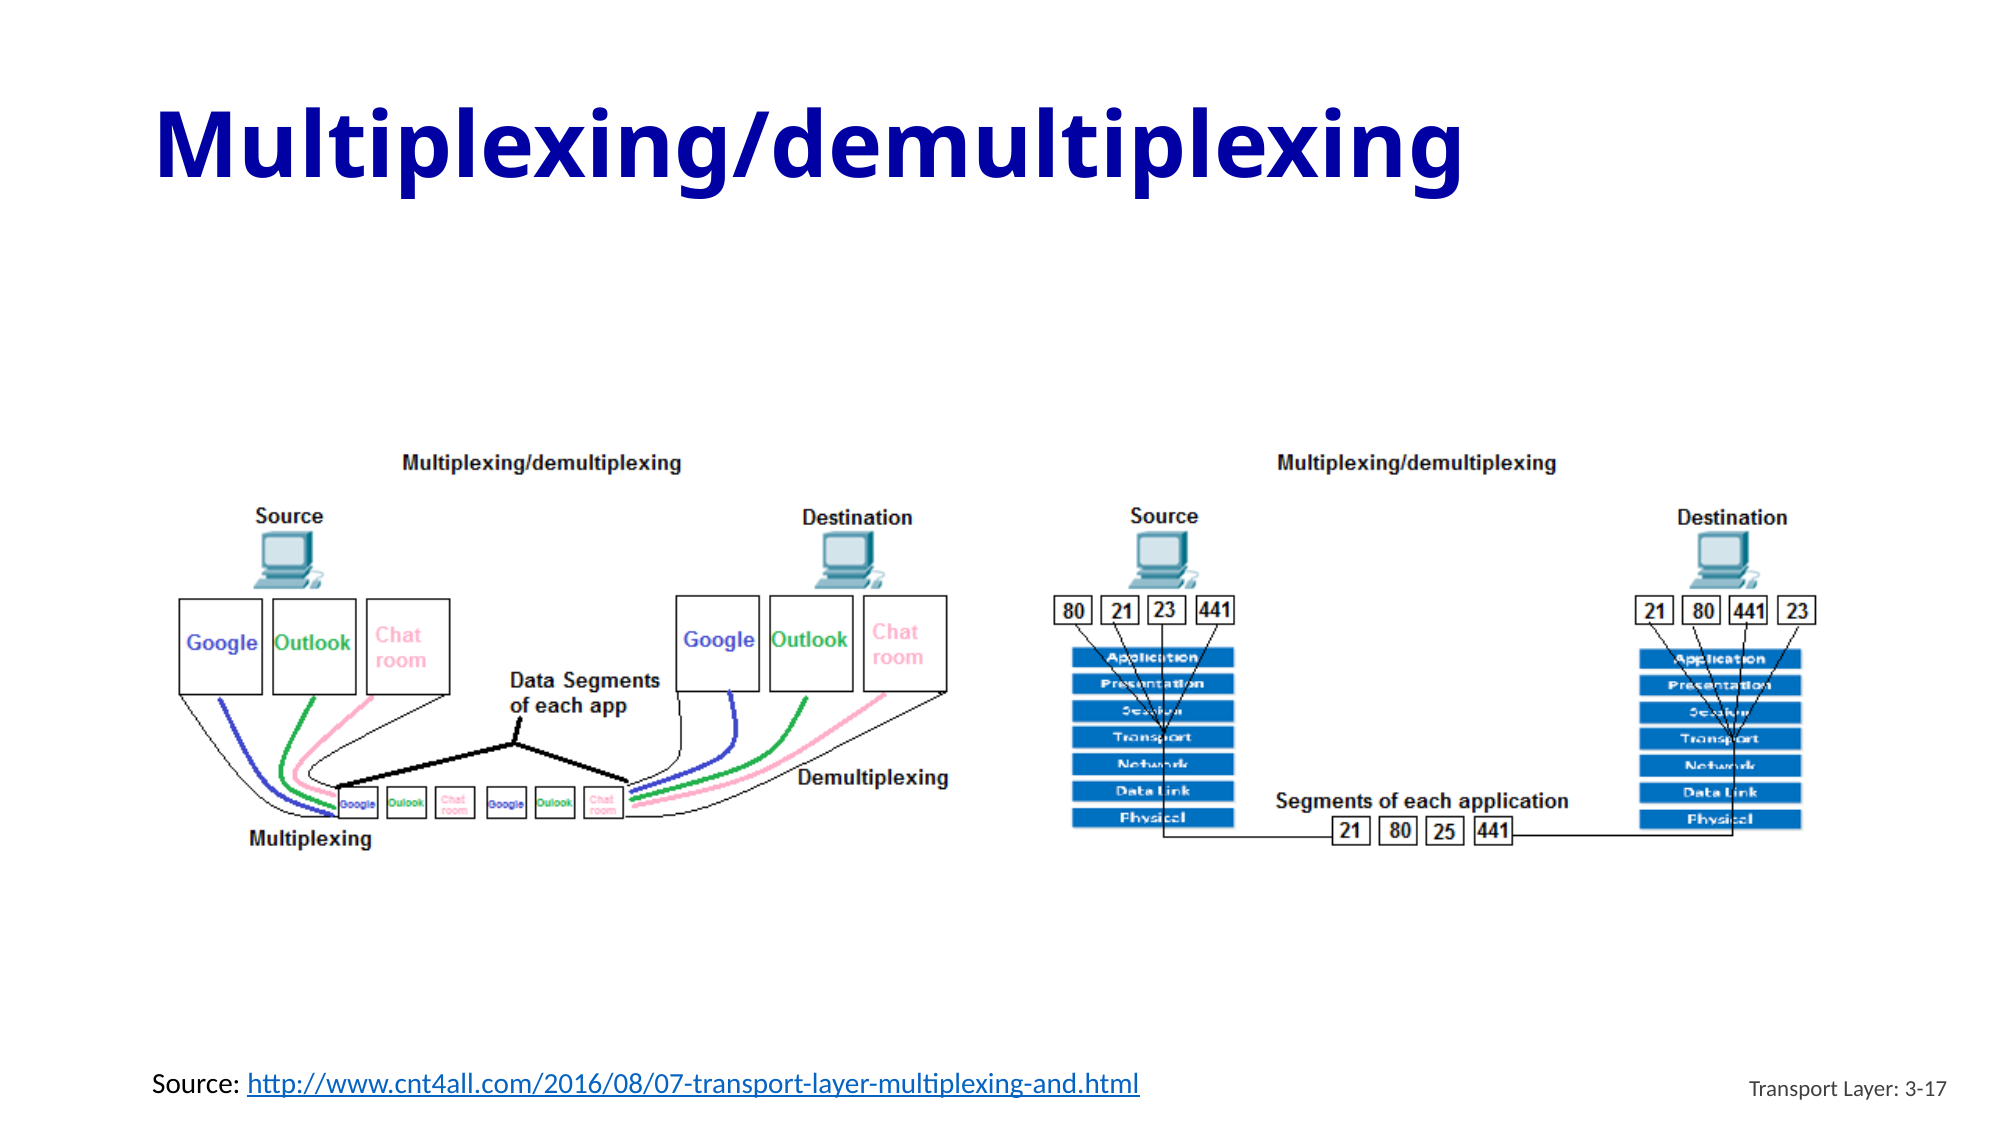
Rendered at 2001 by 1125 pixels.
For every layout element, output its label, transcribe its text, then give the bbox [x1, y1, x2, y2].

text_box Source: http://www.cnt4all.com/2016/08/07-transport-layer-multiplexing-and.html [137, 1056, 1500, 1107]
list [1046, 442, 1829, 871]
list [170, 442, 954, 871]
slide_number Transport Layer: 3-17 [1512, 1056, 1963, 1117]
title Multiplexing/demultiplexing [137, 74, 1863, 221]
